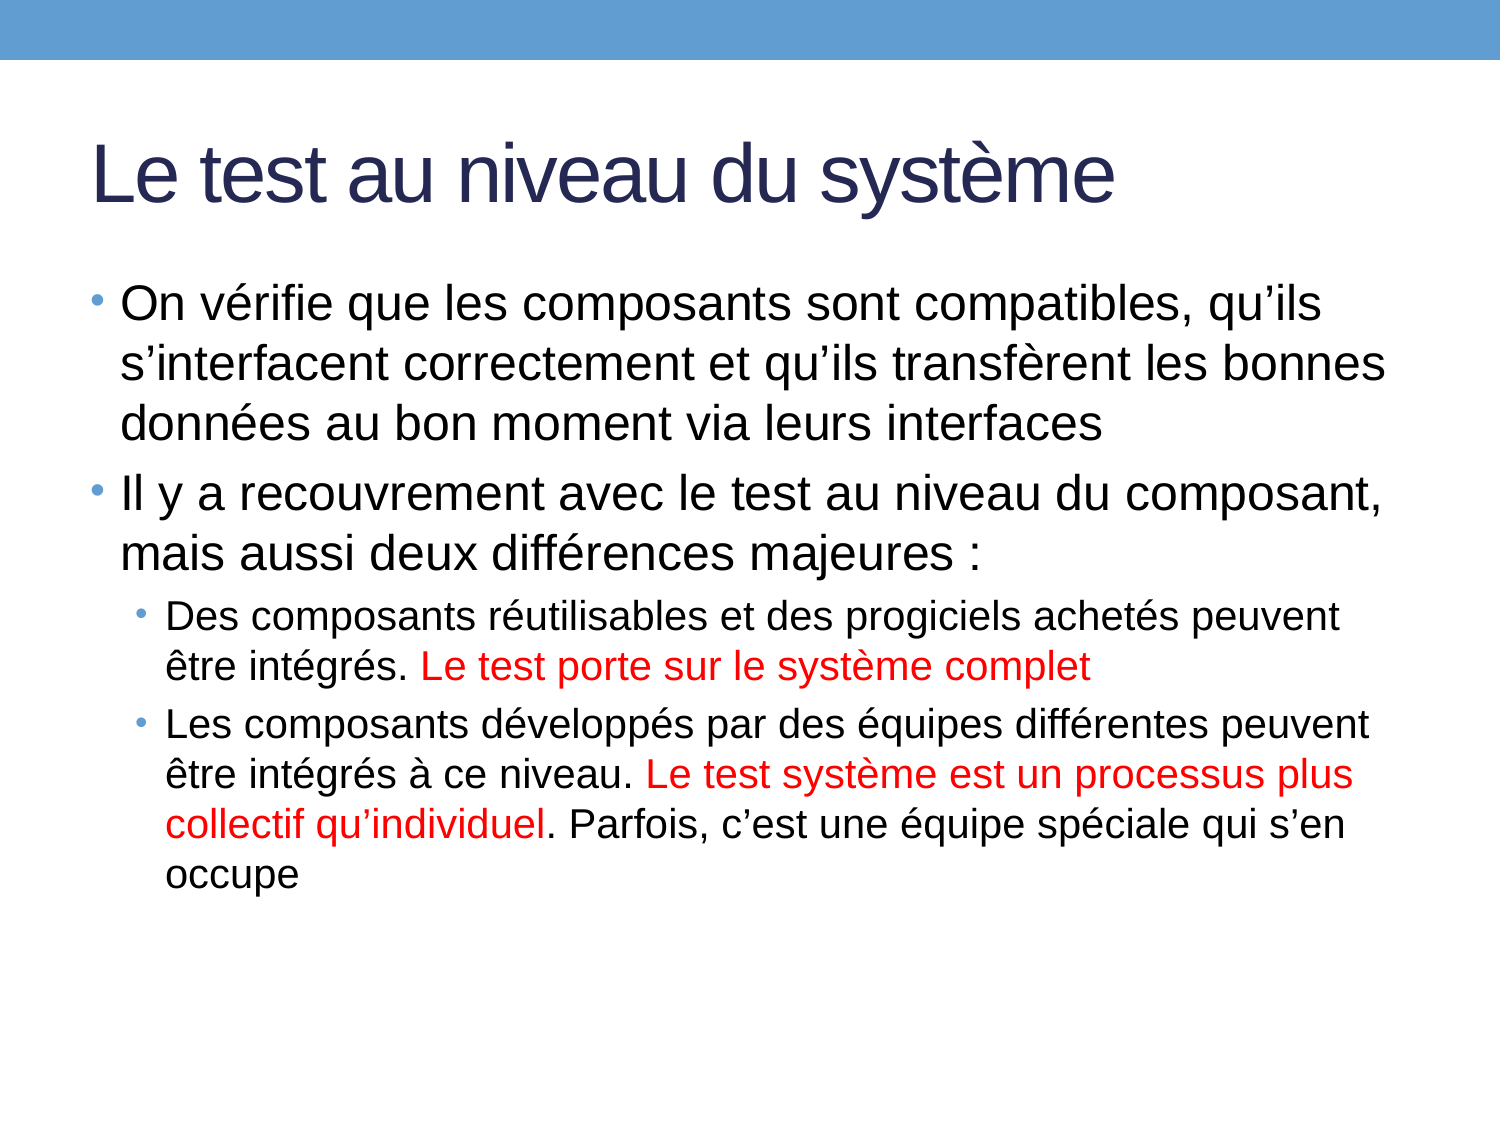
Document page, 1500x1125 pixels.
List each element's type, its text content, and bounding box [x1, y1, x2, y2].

list On vérifie que les composants sont compatibles, qu’ils s’interfacent correctement et qu’ils transfèrent les bonnes données au bon moment via leurs interfaces Il y a recouvrement avec le test au niveau du composant, mais aussi deux différences majeures : Des composants réutilisables et des progiciels achetés peuvent être intégrés. Le test porte sur le système complet Les composants développés par des équipes différentes peuvent être intégrés à ce niveau. Le test système est un processus plus collectif qu’individuel. Parfois, c’est une équipe spéciale qui s’en occupe [75, 262, 1425, 1063]
title Le test au niveau du système [75, 87, 1425, 250]
